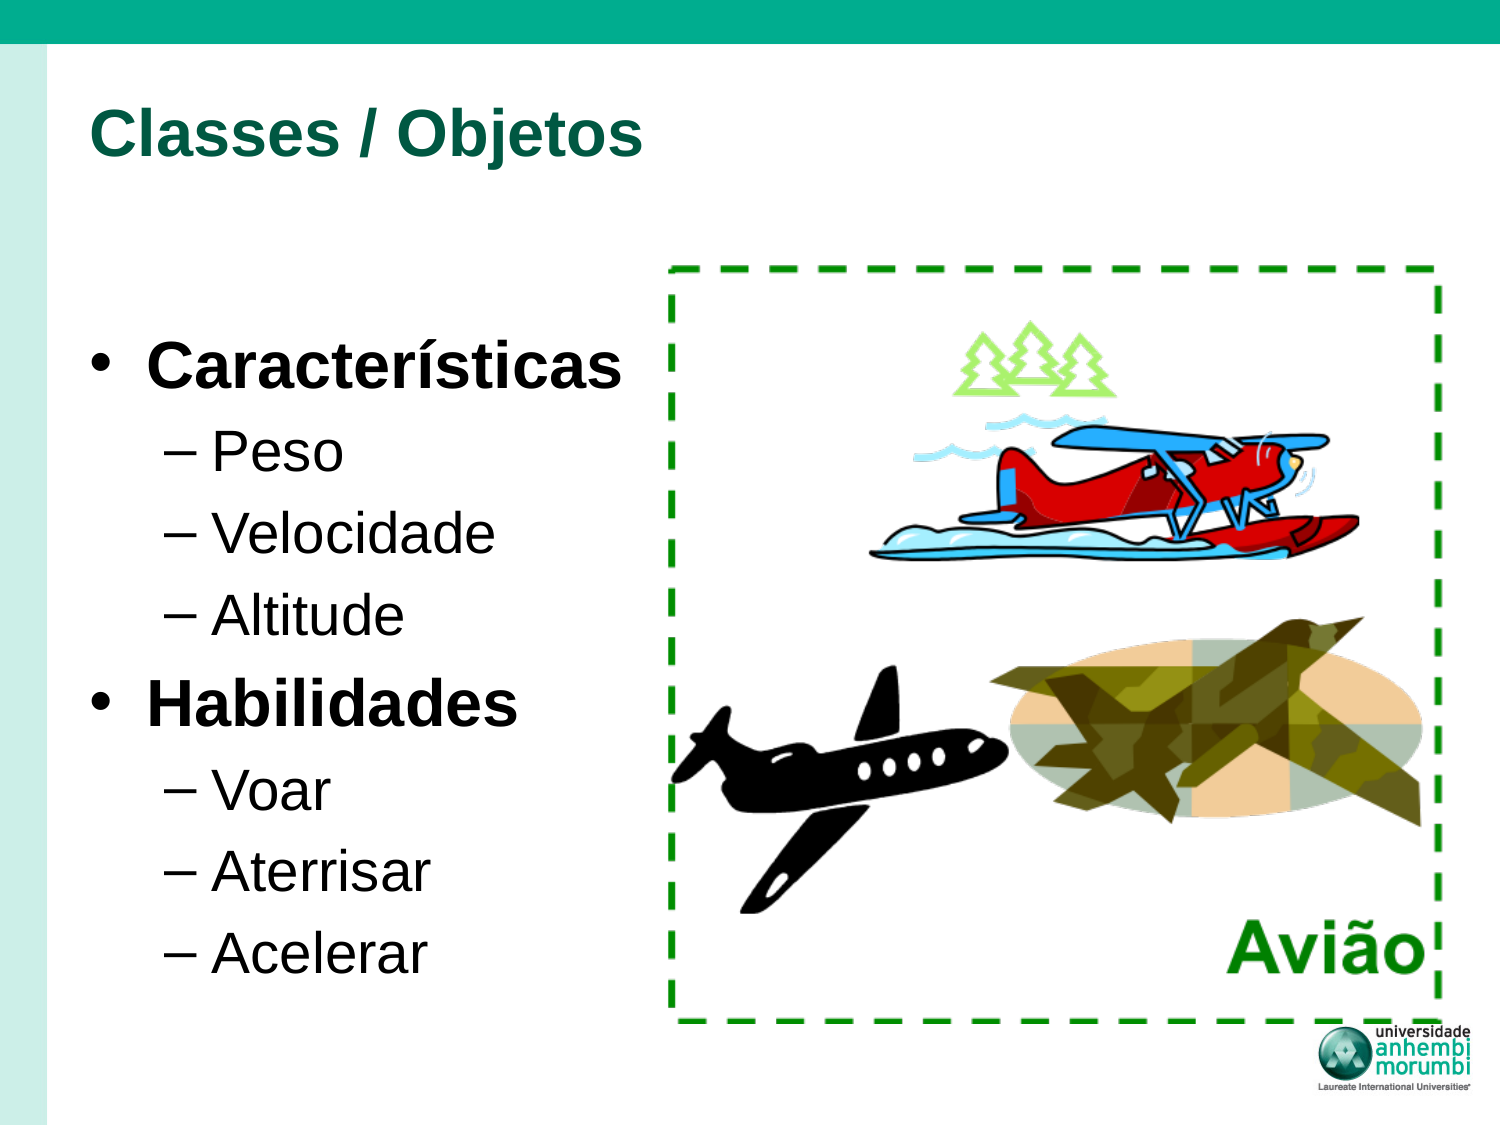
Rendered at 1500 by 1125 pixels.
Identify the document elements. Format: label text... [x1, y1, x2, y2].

title Classes / Objetos [75, 82, 1425, 233]
list Características Peso Velocidade Altitude Habilidades Voar Aterrisar Acelerar [75, 314, 656, 1008]
picture [0, 0, 1500, 1125]
